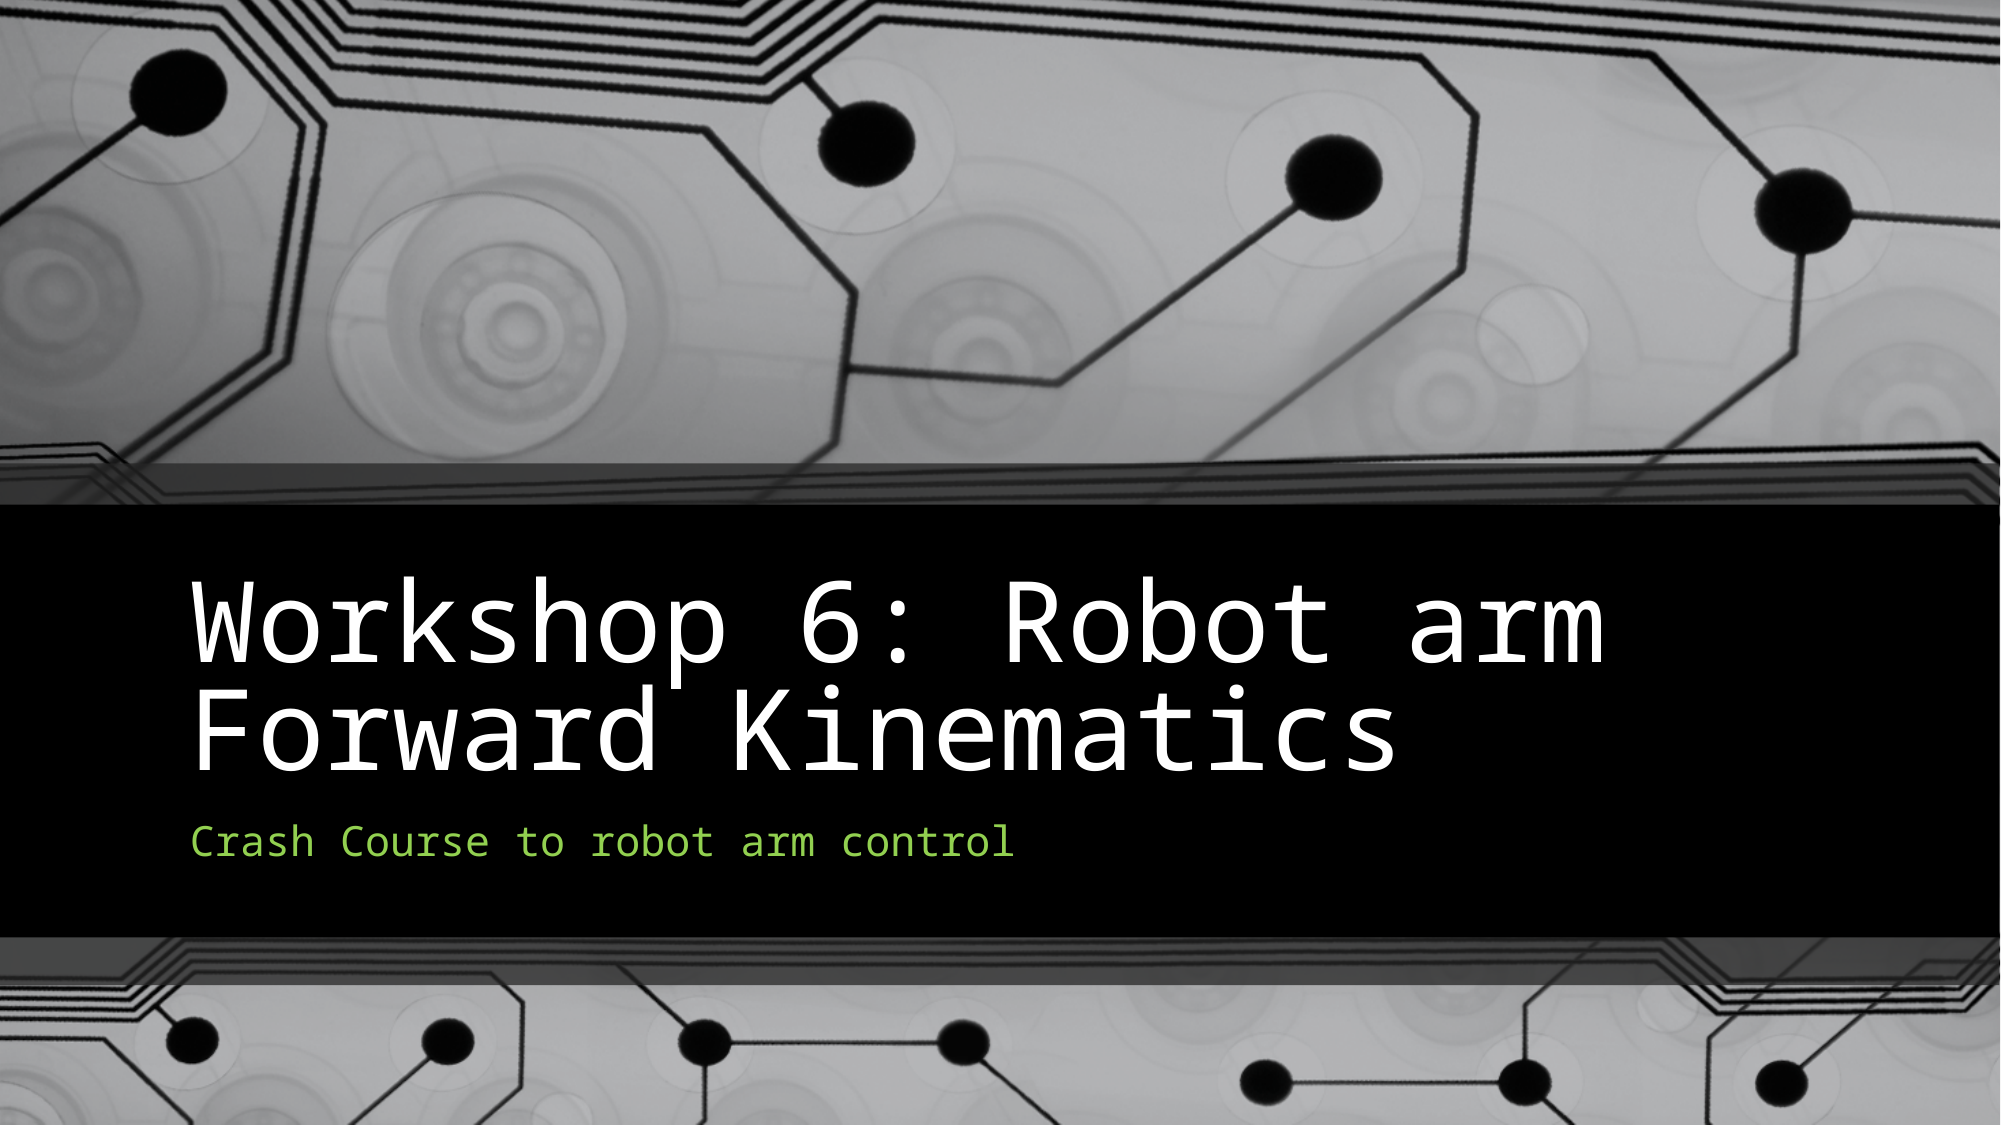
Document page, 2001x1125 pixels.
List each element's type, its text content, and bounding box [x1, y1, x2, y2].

picture [0, 0, 2001, 1125]
subtitle Crash Course to robot arm control [174, 812, 1825, 925]
title Workshop 6: Robot arm Forward Kinematics [174, 519, 1825, 800]
